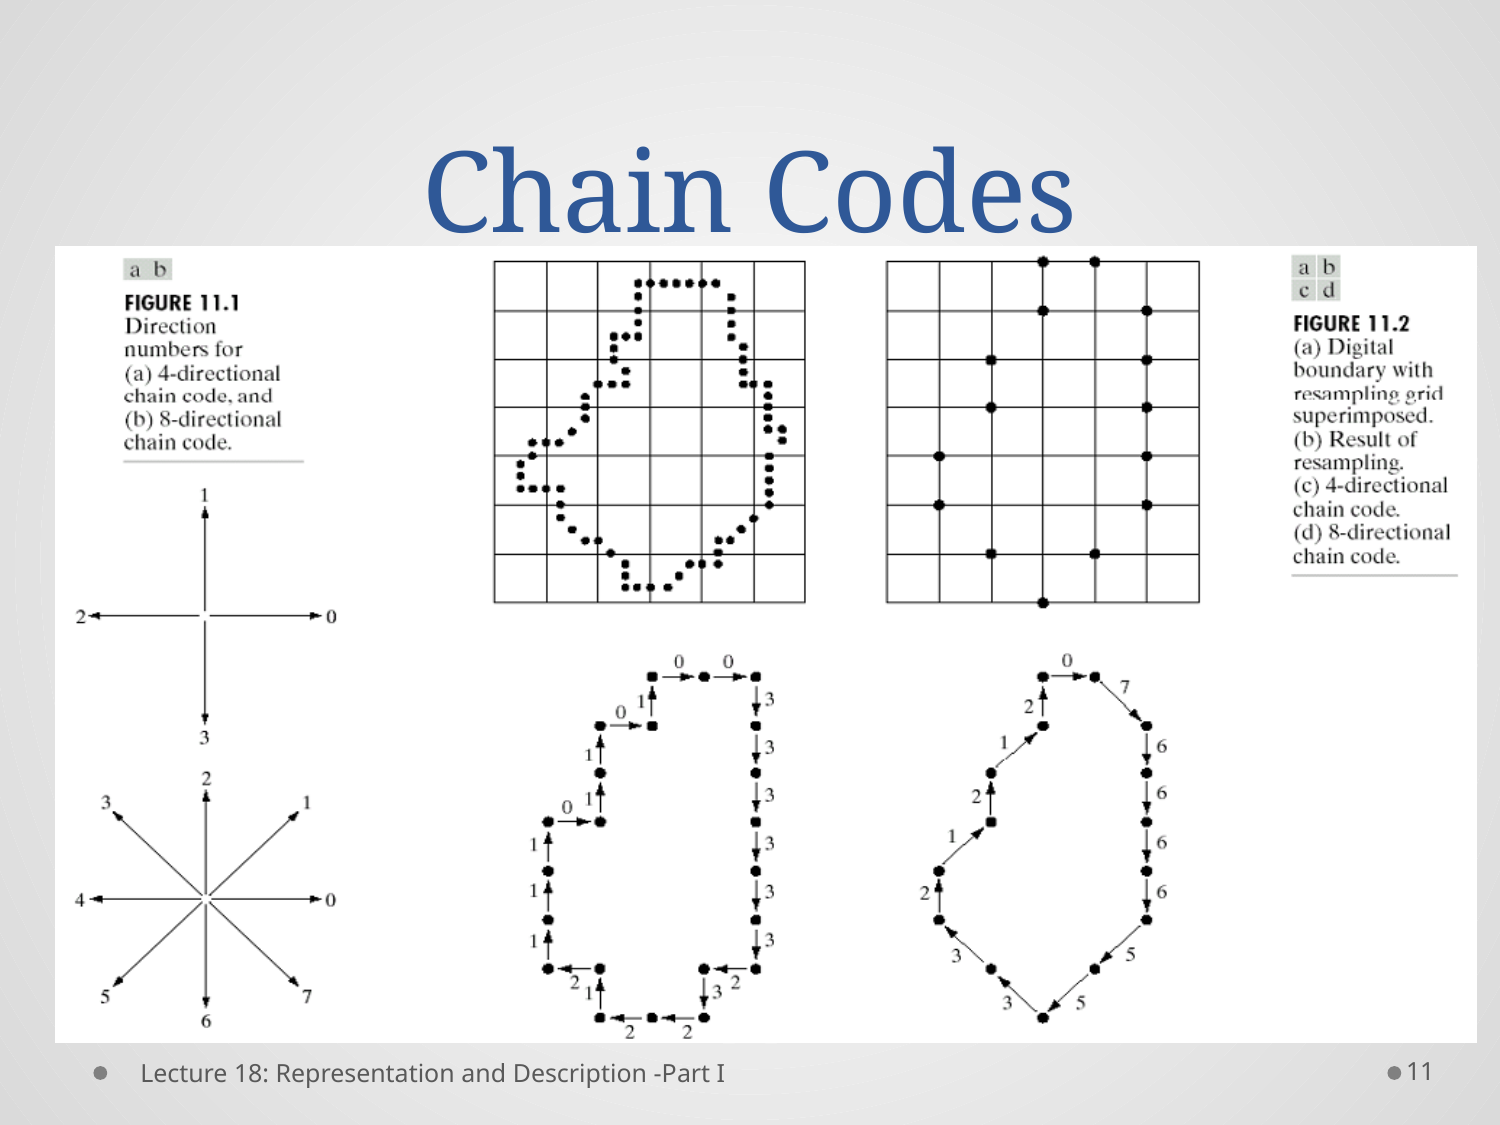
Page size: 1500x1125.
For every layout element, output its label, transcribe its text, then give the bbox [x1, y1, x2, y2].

slide_number 11 [1401, 1042, 1494, 1103]
title Chain Codes [75, 0, 1425, 245]
picture [54, 246, 1477, 1043]
